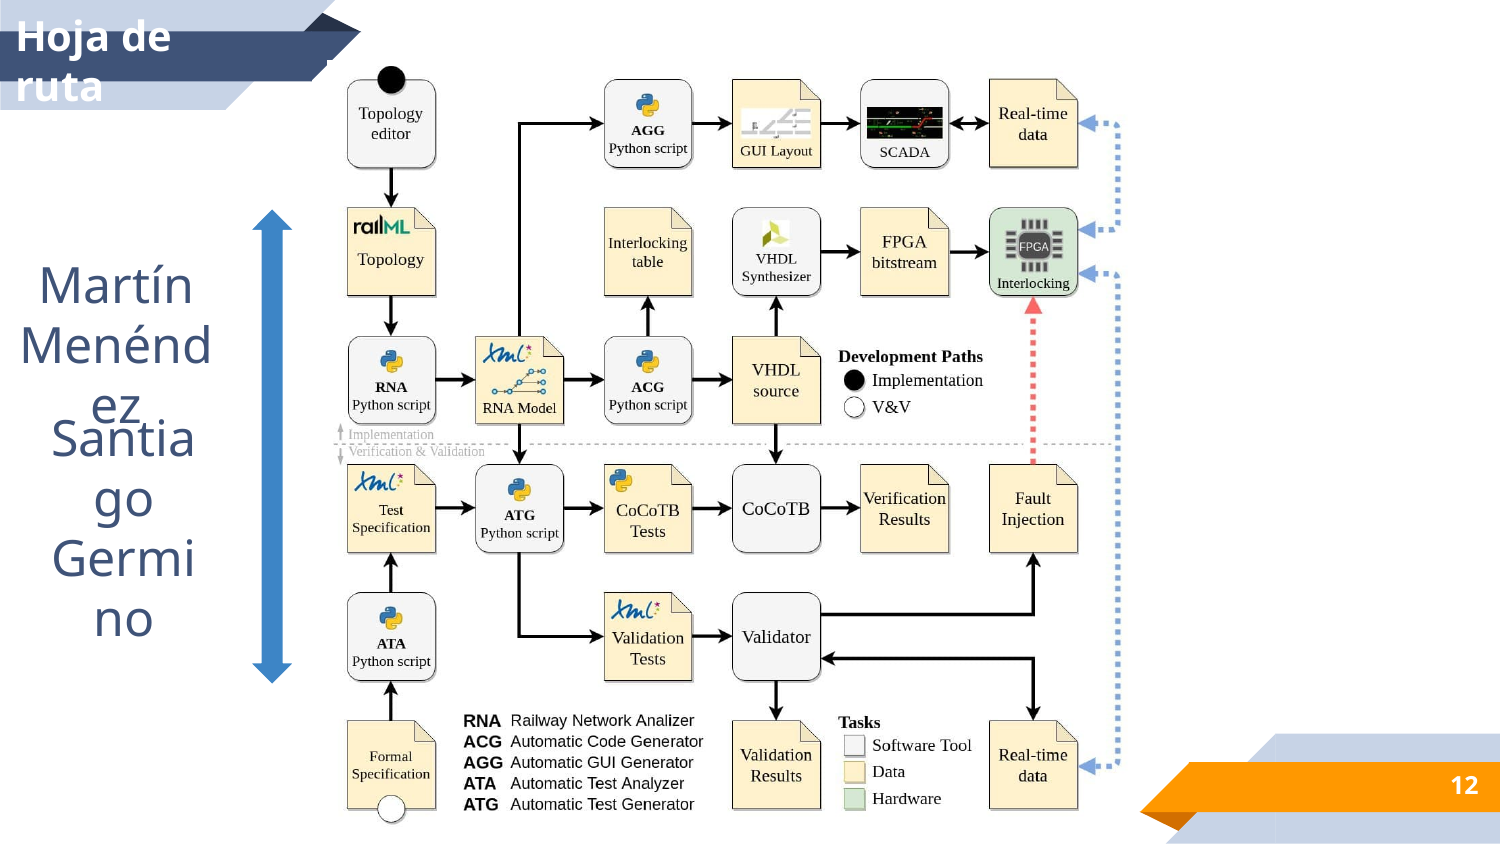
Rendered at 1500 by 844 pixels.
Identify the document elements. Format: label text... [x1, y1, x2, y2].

title Hoja de ruta [0, 26, 280, 93]
slide_number 12 [1249, 760, 1494, 813]
text_box [249, 208, 295, 685]
picture [327, 60, 1134, 834]
subtitle Santiago Germino [22, 485, 226, 567]
subtitle Martín Menéndez [0, 303, 234, 385]
